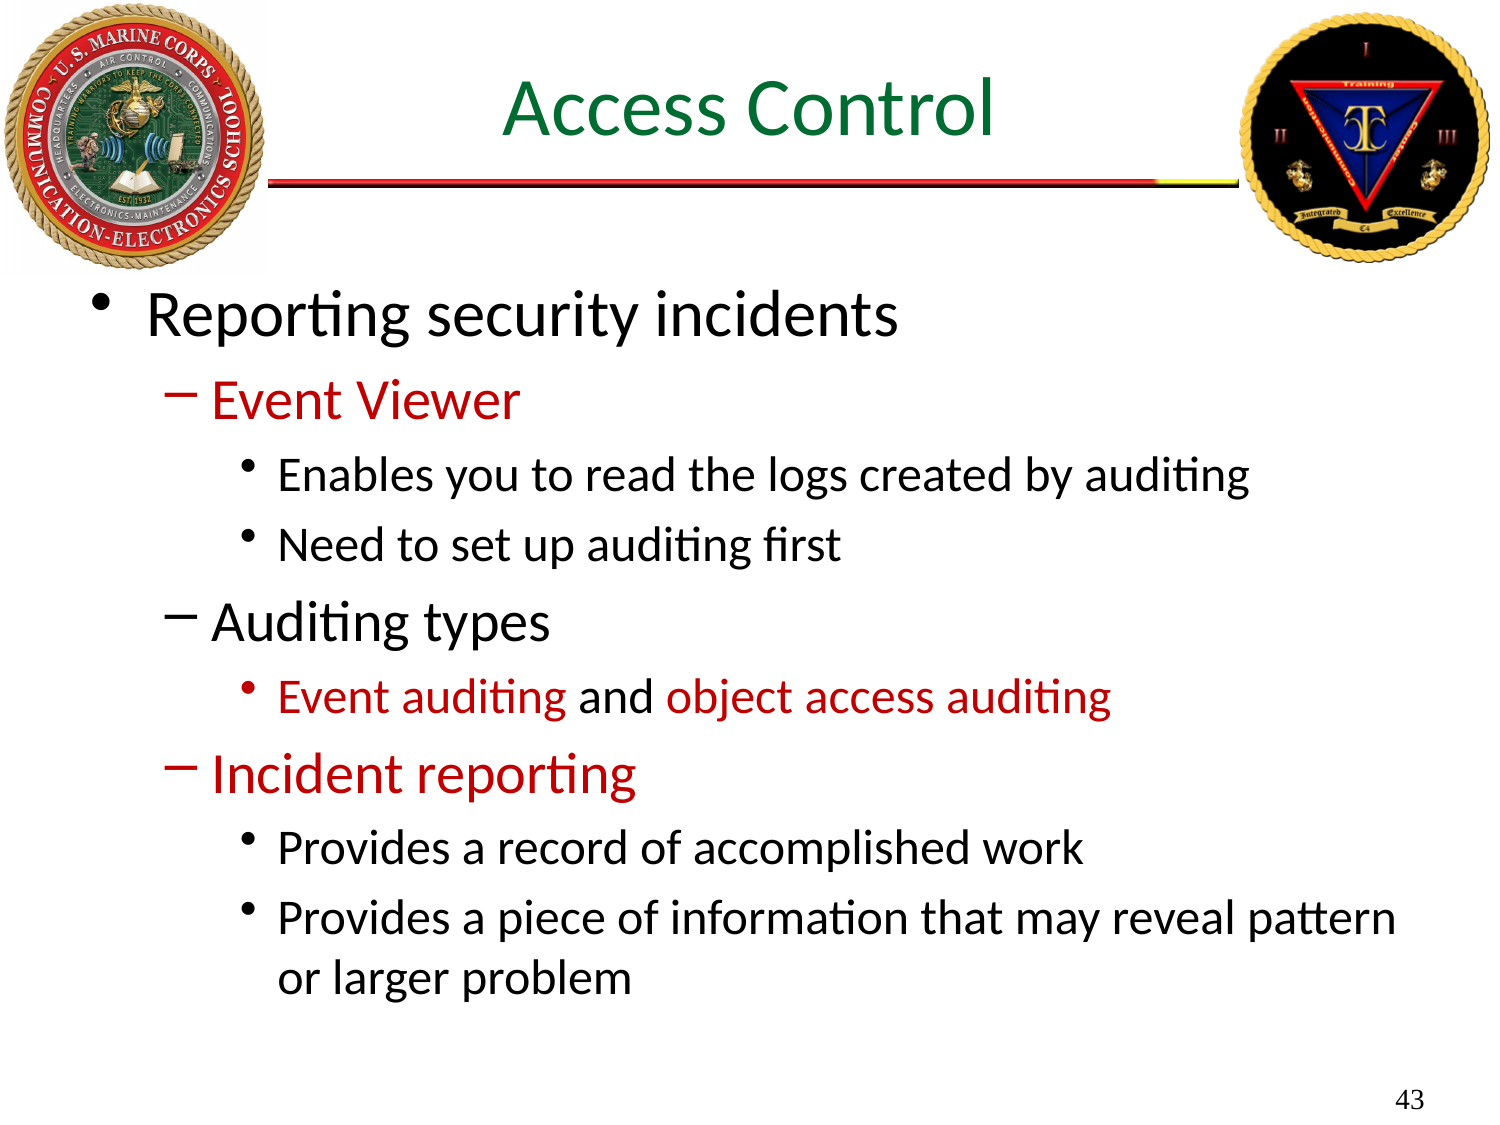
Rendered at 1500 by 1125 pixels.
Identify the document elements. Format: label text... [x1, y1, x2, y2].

picture [0, 0, 268, 274]
picture [1239, 12, 1490, 263]
list Reporting security incidents Event Viewer Enables you to read the logs created by auditing Need to set up auditing first Auditing types Event auditing and object access auditing Incident reporting Provides a record of accomplished work Provides a piece of information that may reveal pattern or larger problem [75, 262, 1425, 1005]
title Access Control [75, 45, 1425, 233]
